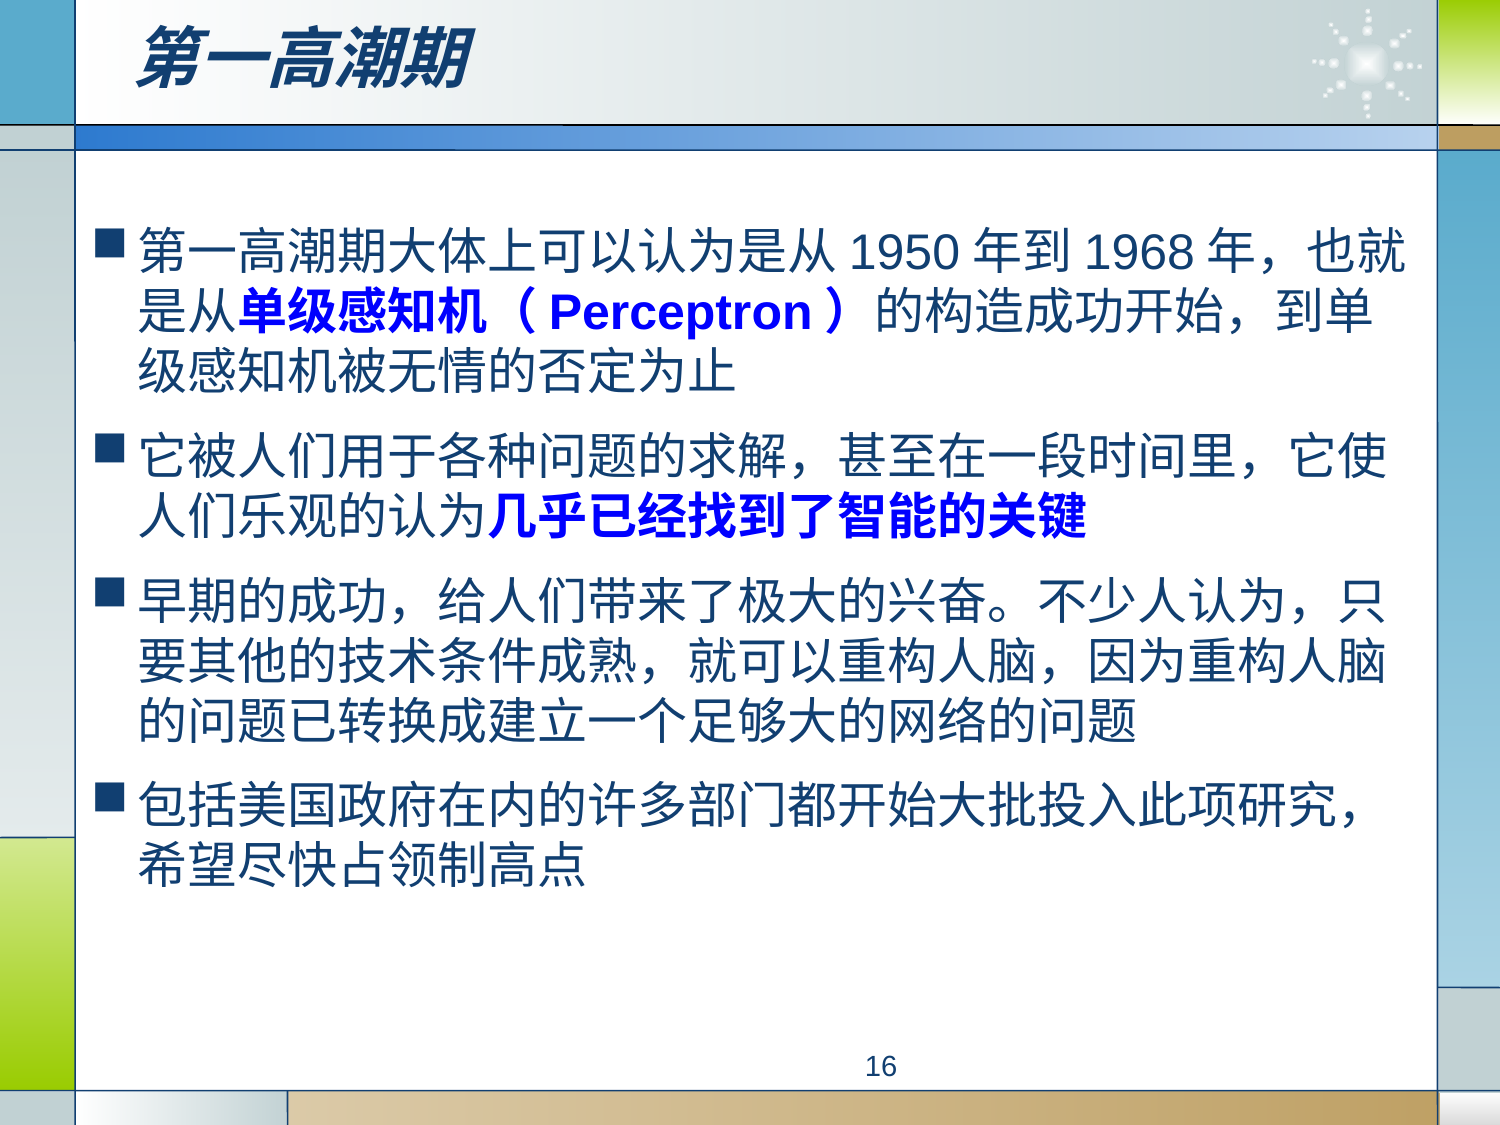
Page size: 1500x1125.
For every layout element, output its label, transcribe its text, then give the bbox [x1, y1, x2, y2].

text_box 第一高潮期大体上可以认为是从1950年到1968年，也就是从单级感知机（Perceptron）的构造成功开始，到单级感知机被无情的否定为止 它被人们用于各种问题的求解，甚至在一段时间里，它使人们乐观的认为几乎已经找到了智能的关键 早期的成功，给人们带来了极大的兴奋。不少人认为，只要其他的技术条件成熟，就可以重构人脑，因为重构人脑的问题已转换成建立一个足够大的网络的问题 包括美国政府在内的许多部门都开始大批投入此项研究，希望尽快占领制高点 [77, 211, 1423, 902]
slide_number 16 [562, 1039, 913, 1081]
title 第一高潮期 [117, 1, 1383, 113]
